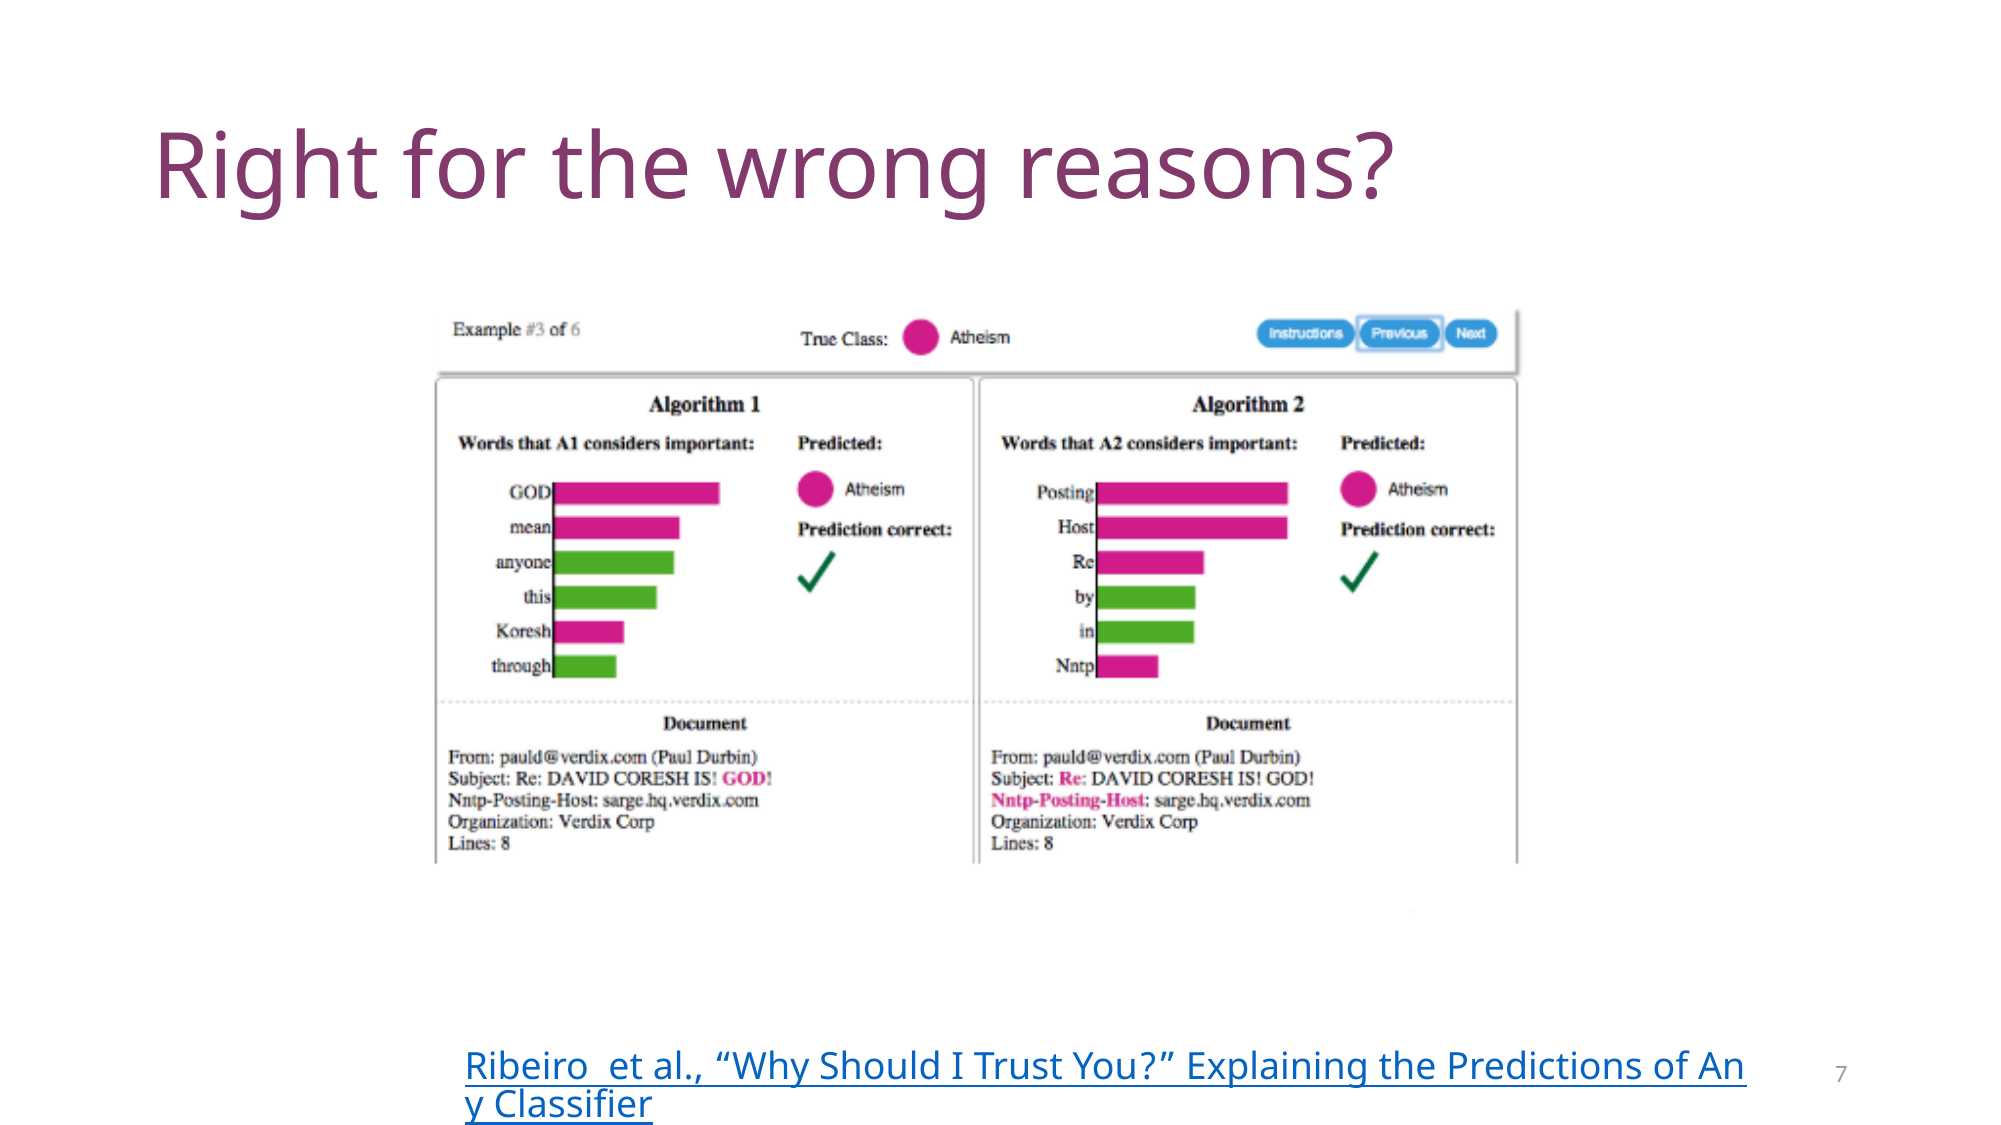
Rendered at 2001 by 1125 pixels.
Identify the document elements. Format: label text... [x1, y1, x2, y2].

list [406, 299, 1538, 914]
slide_number 7 [1412, 1042, 1863, 1103]
text_box ﻿﻿Ribeiro et al., “Why Should I Trust You?” Explaining the Predictions of Any Classifier [449, 1034, 1768, 1099]
title Right for the wrong reasons? [137, 59, 1863, 278]
